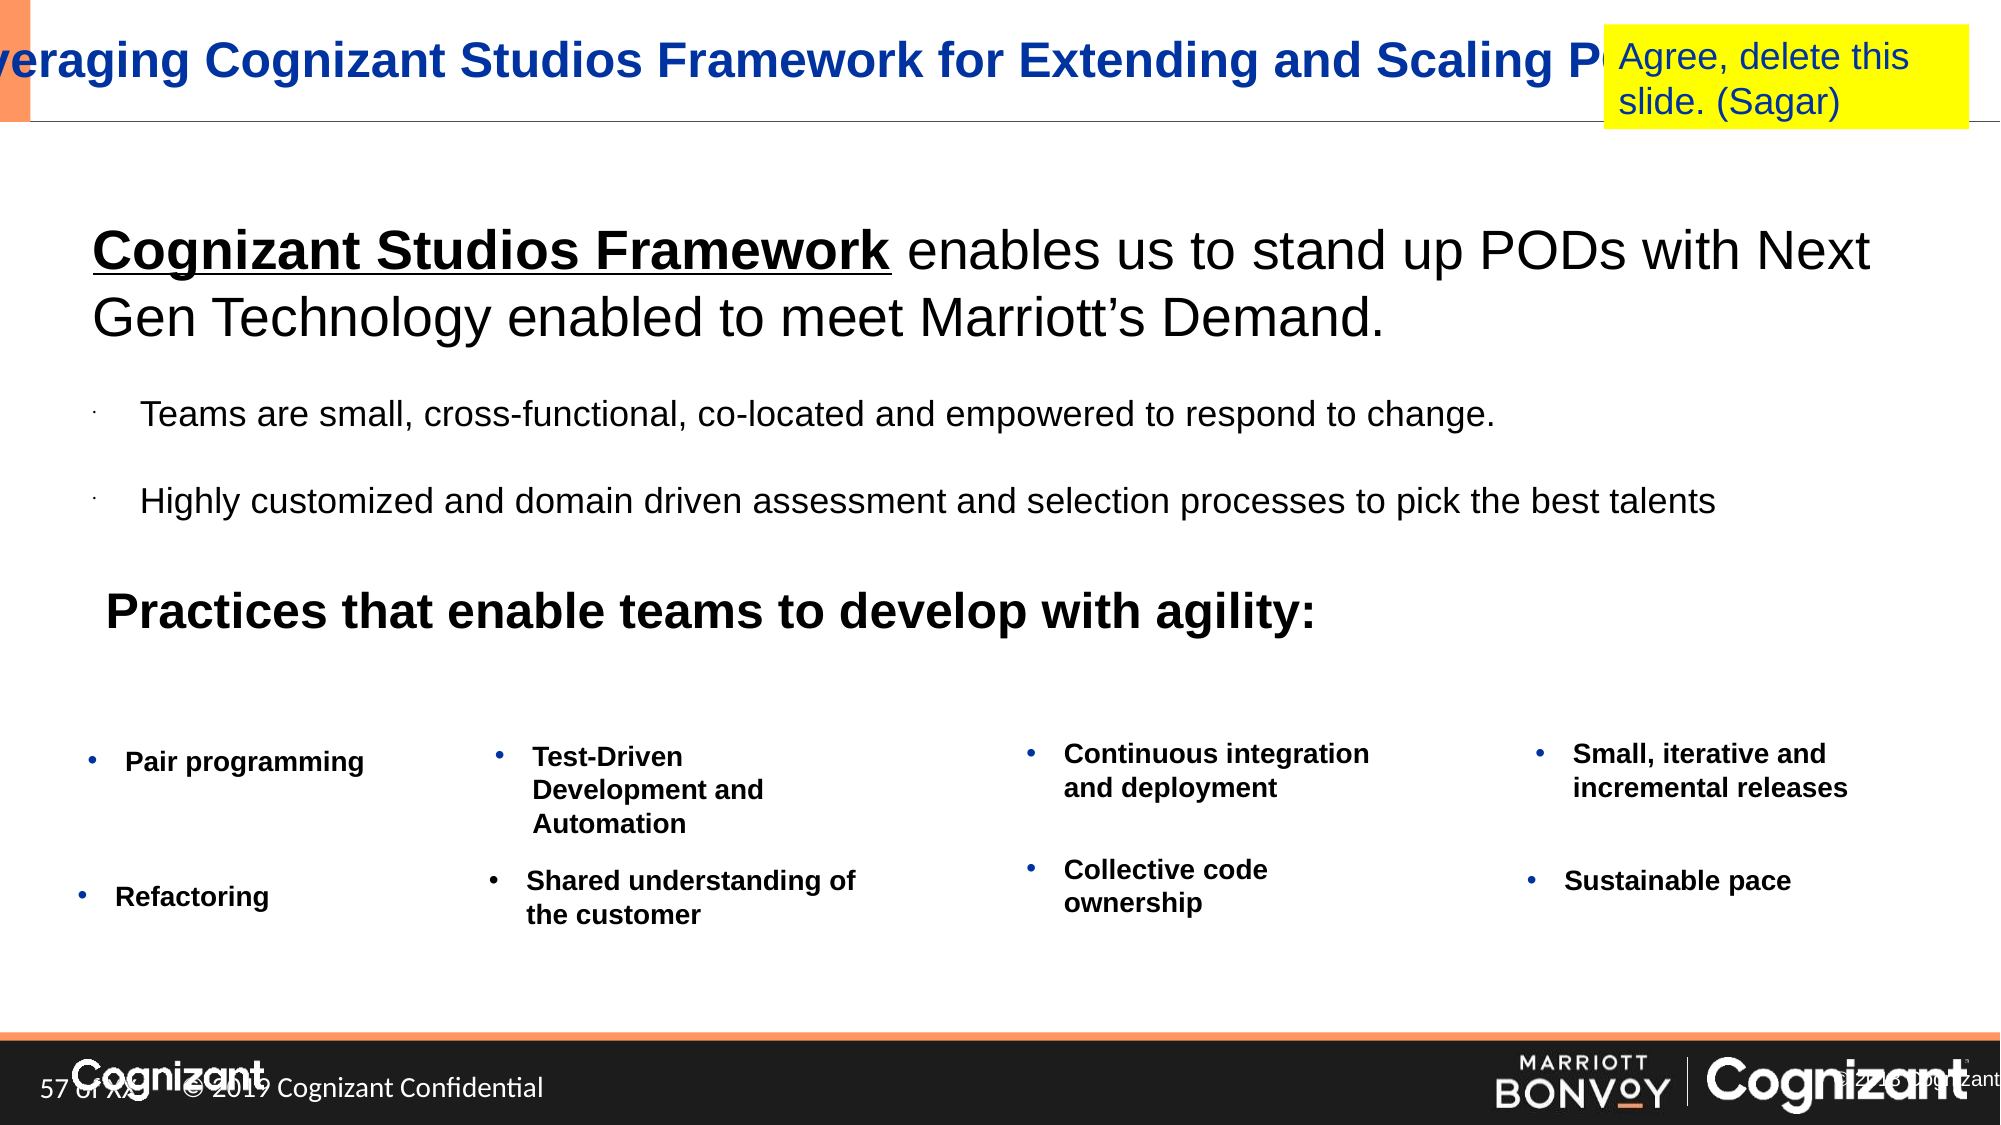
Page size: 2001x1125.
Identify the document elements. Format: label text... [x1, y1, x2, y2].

text_box Refactoring [62, 871, 285, 920]
footer © 2018 Cognizant [900, 751, 2000, 1125]
text_box Agree, delete this slide. (Sagar) [1603, 24, 1970, 130]
text_box Leveraging Cognizant Studios Framework for Extending and Scaling PODs [0, 34, 1603, 104]
text_box Pair programming [72, 735, 387, 784]
text_box Small, iterative and incremental releases [1520, 728, 1929, 751]
text_box Test-Driven Development and Automation [479, 731, 832, 847]
text_box Cognizant Studios Framework enables us to stand up PODs with Next Gen Technology enabled to meet Marriott’s Demand. Teams are small, cross-functional, co-located and empowered to respond to change. Highly customized and domain driven assessment and selection processes to pick the best talents [72, 203, 1970, 478]
text_box Shared understanding of the customer [474, 855, 900, 938]
picture [72, 1059, 264, 1101]
text_box Continuous integration and deployment [1011, 728, 1431, 751]
text_box Practices that enable teams to develop with agility: [90, 540, 1431, 646]
